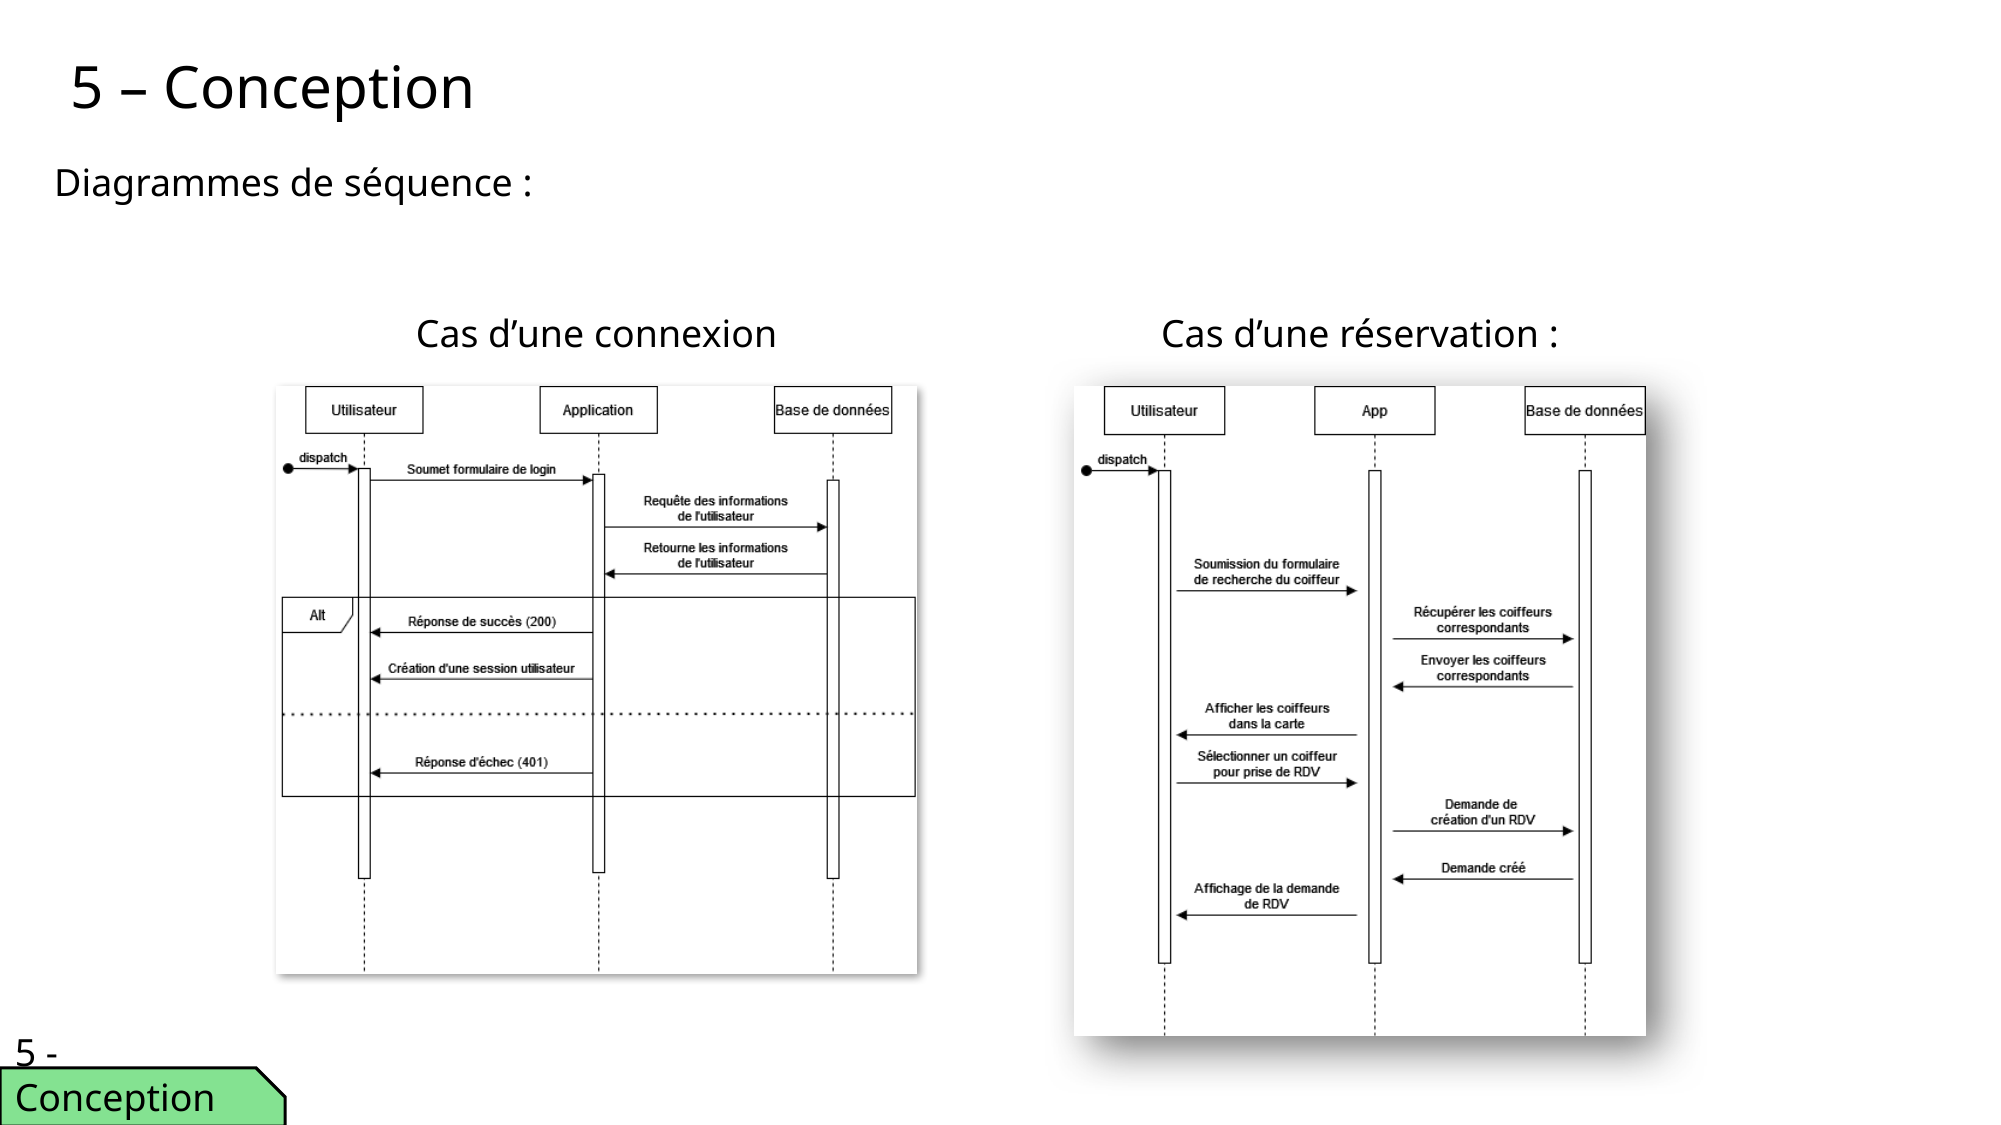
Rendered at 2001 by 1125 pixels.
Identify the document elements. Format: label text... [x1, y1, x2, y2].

text_box 5 – Conception [56, 42, 903, 128]
text_box Cas d’une réservation : [1146, 302, 1574, 363]
text_box Cas d’une connexion [400, 302, 793, 363]
text_box Diagrammes de séquence : [39, 152, 548, 212]
text_box 5 - Conception [0, 1066, 287, 1125]
picture [276, 385, 918, 974]
picture [1074, 385, 1647, 1036]
